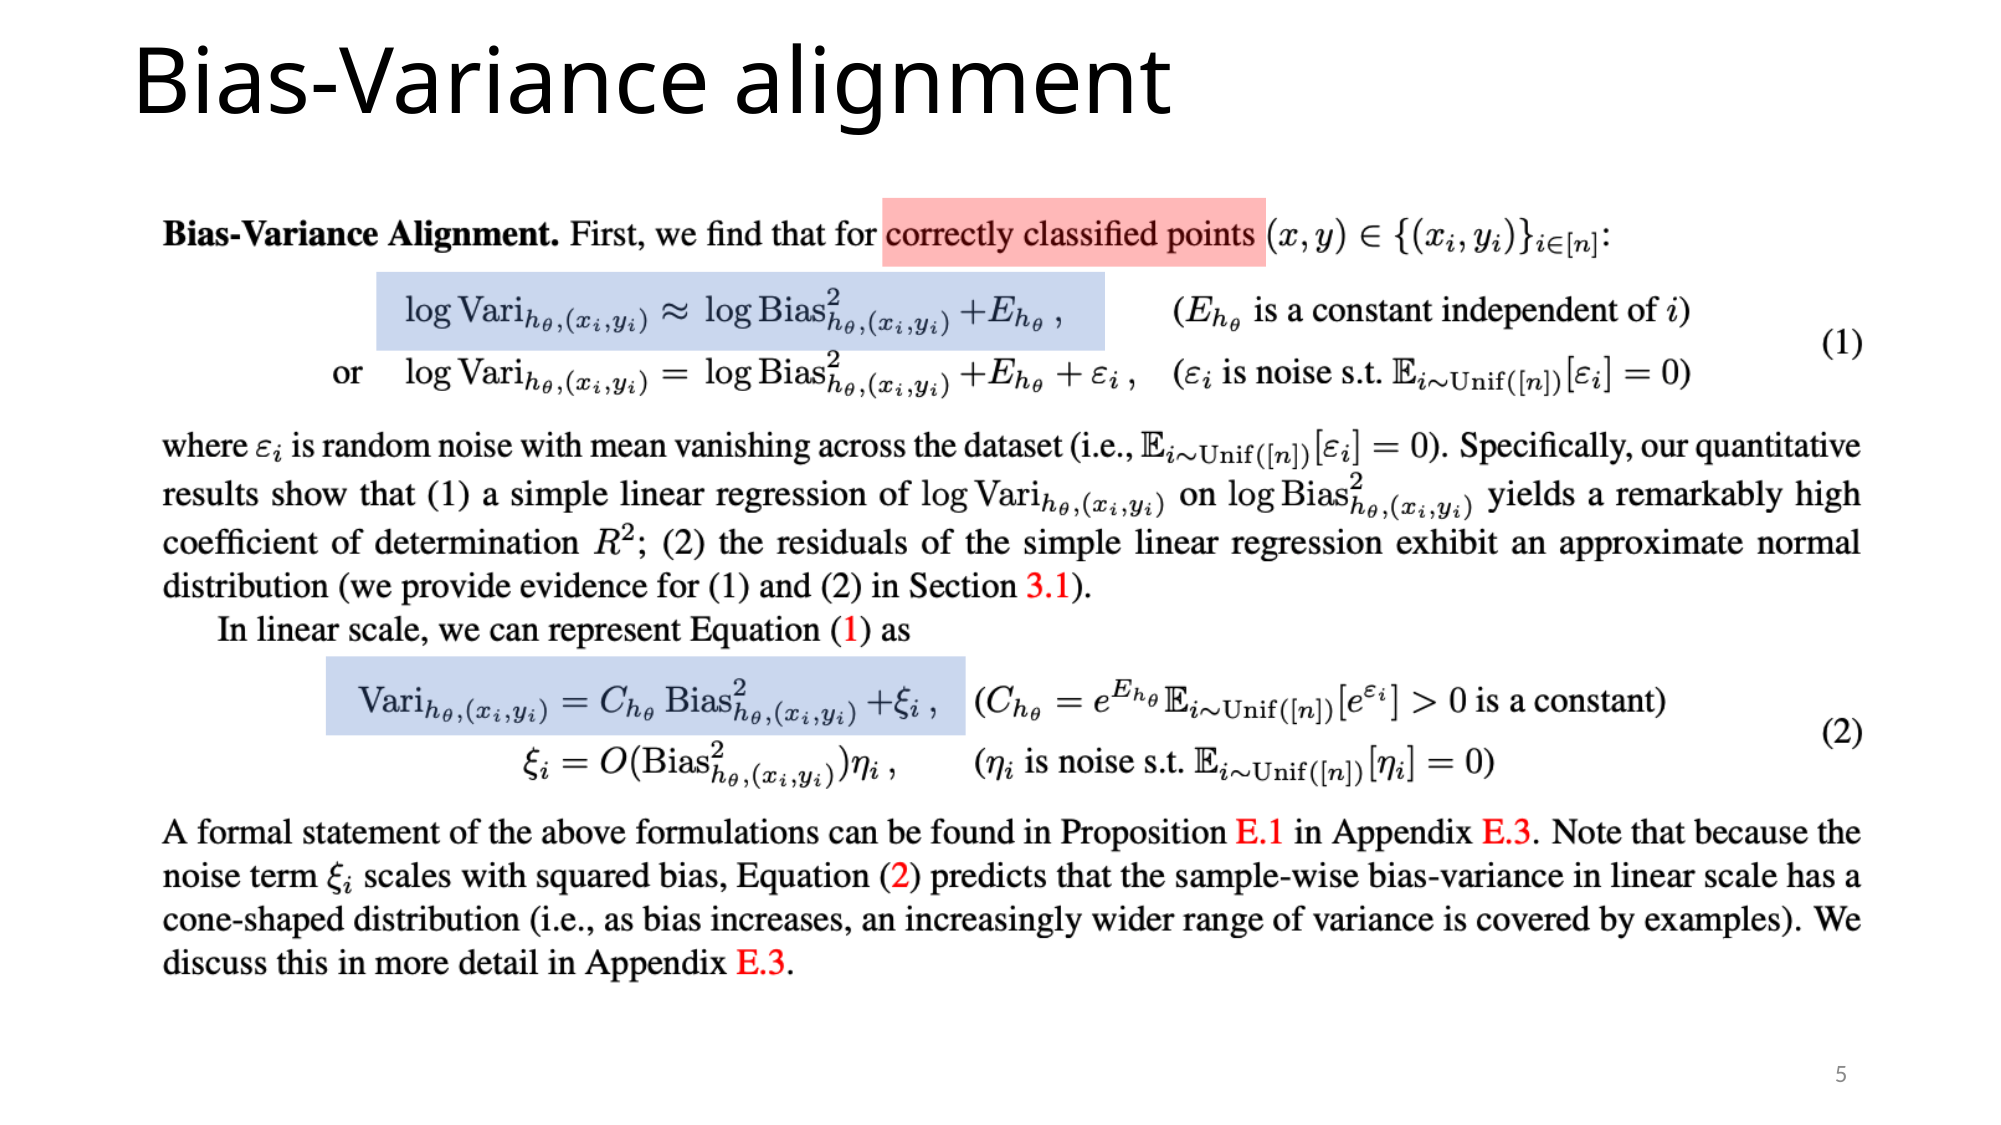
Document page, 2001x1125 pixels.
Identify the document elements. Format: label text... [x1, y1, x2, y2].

picture [137, 192, 1913, 1014]
slide_number 5 [1412, 1042, 1863, 1103]
title Bias-Variance alignment [92, 22, 1818, 145]
